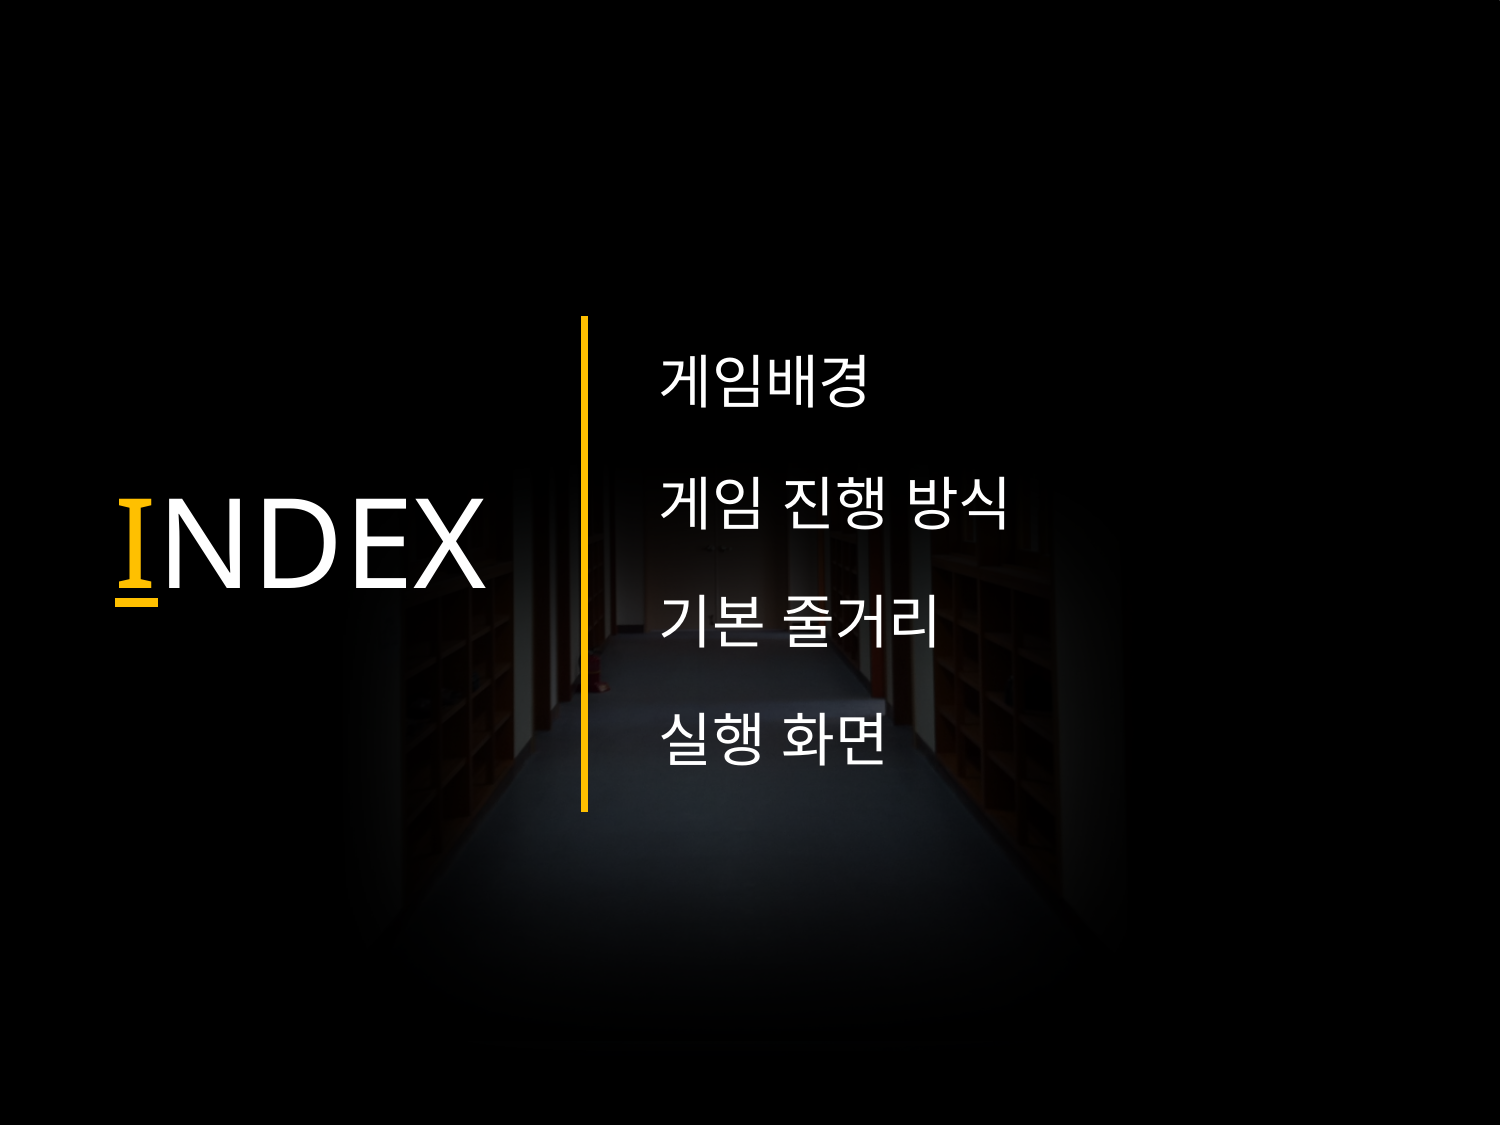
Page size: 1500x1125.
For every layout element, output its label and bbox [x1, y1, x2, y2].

text_box [0, 0, 1498, 1125]
